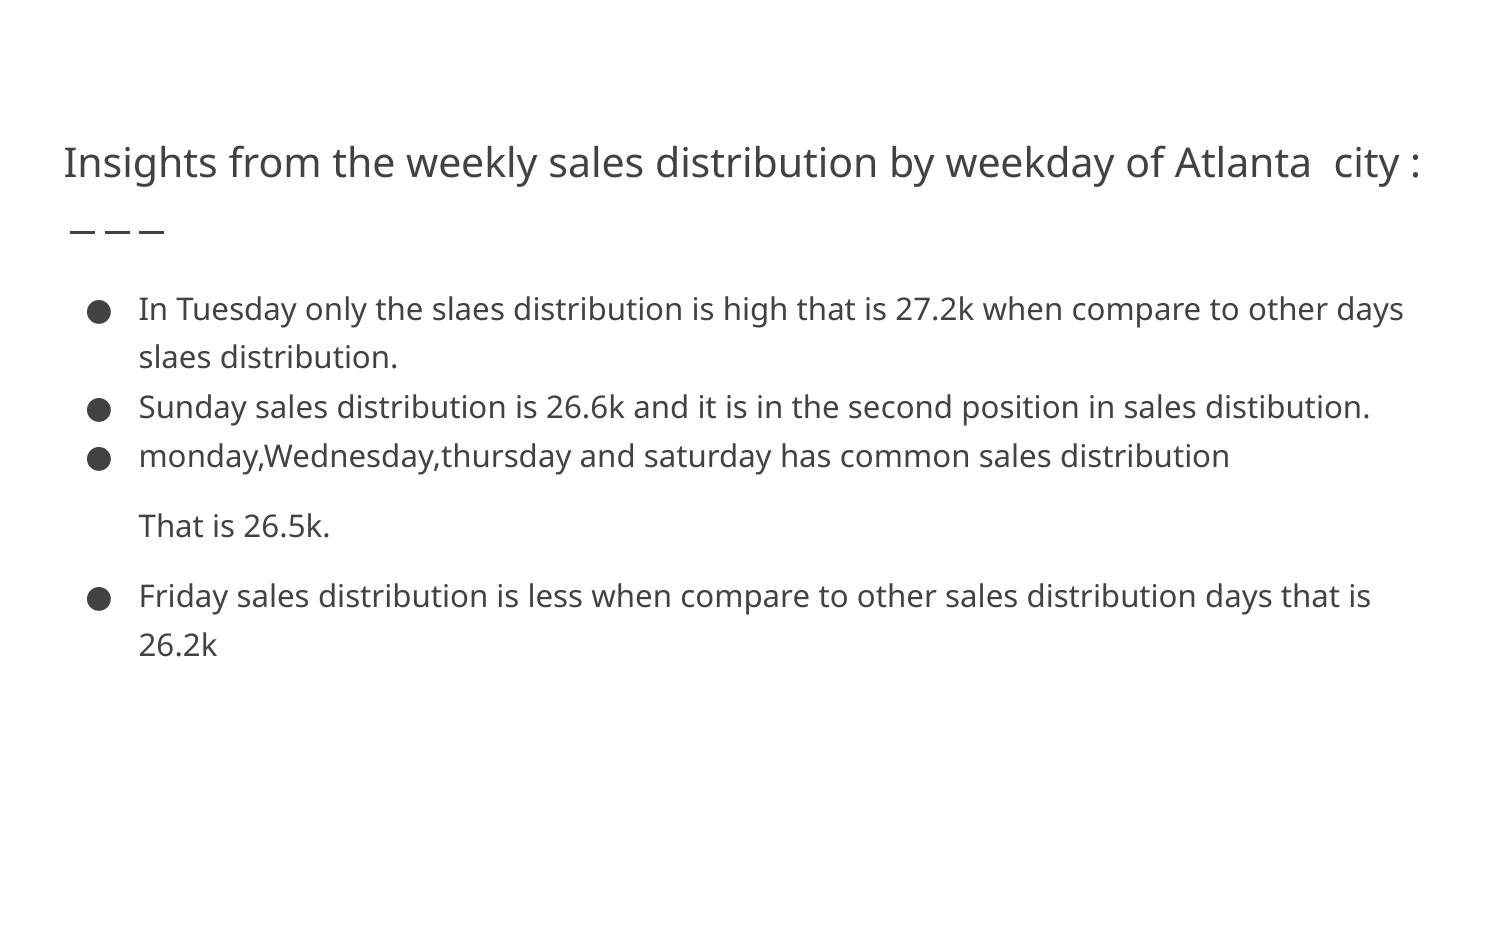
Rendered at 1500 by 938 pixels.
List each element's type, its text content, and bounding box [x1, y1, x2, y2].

list In Tuesday only the slaes distribution is high that is 27.2k when compare to other days slaes distribution. Sunday sales distribution is 26.6k and it is in the second position in sales distibution. monday,Wednesday,thursday and saturday has common sales distribution That is 26.5k. Friday sales distribution is less when compare to other sales distribution days that is 26.2k [51, 267, 1449, 833]
title Insights from the weekly sales distribution by weekday of Atlanta city : [51, 67, 1449, 202]
